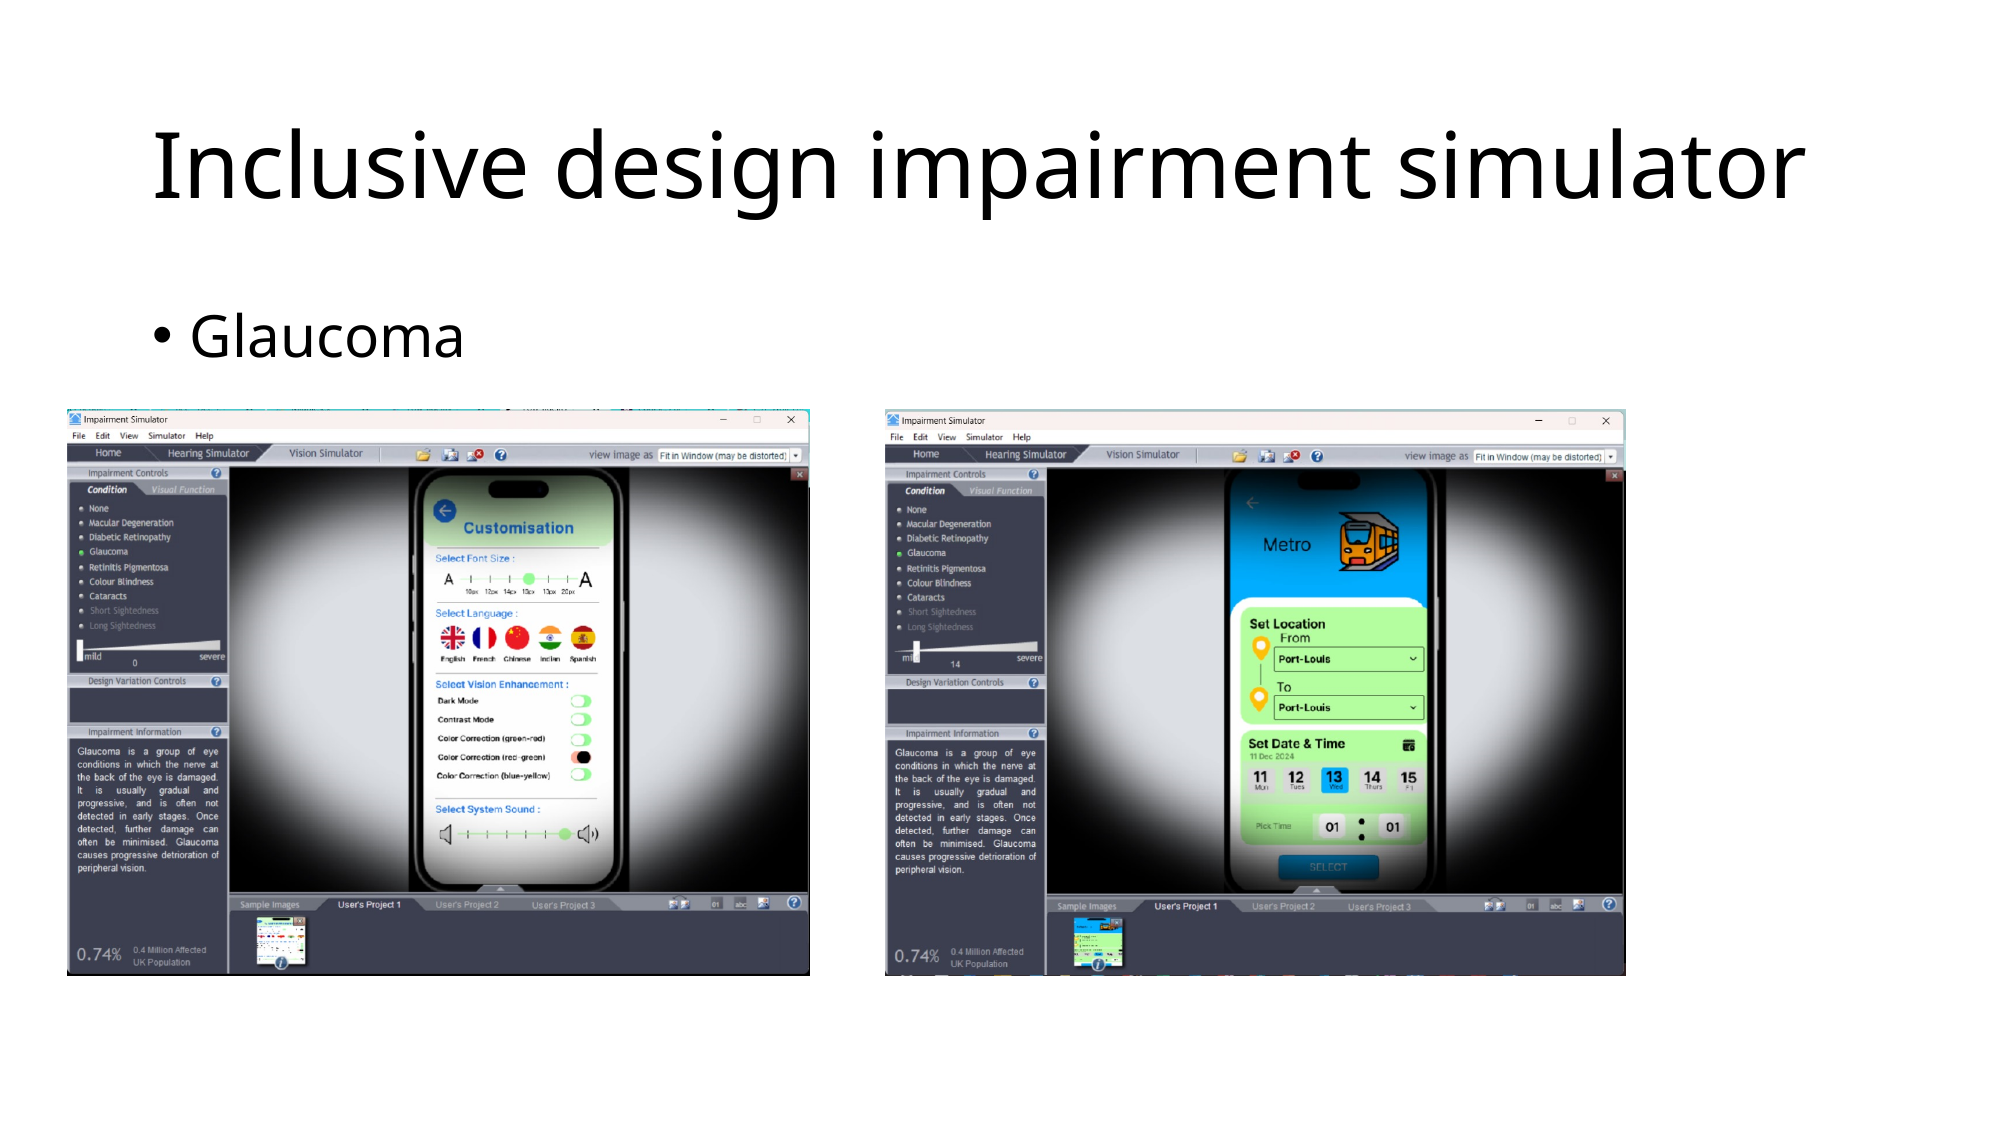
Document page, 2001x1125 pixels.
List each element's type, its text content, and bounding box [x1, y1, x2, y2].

picture [66, 409, 811, 977]
picture [884, 409, 1626, 977]
list Glaucoma [137, 299, 1999, 1014]
title Inclusive design impairment simulator [137, 59, 1863, 278]
